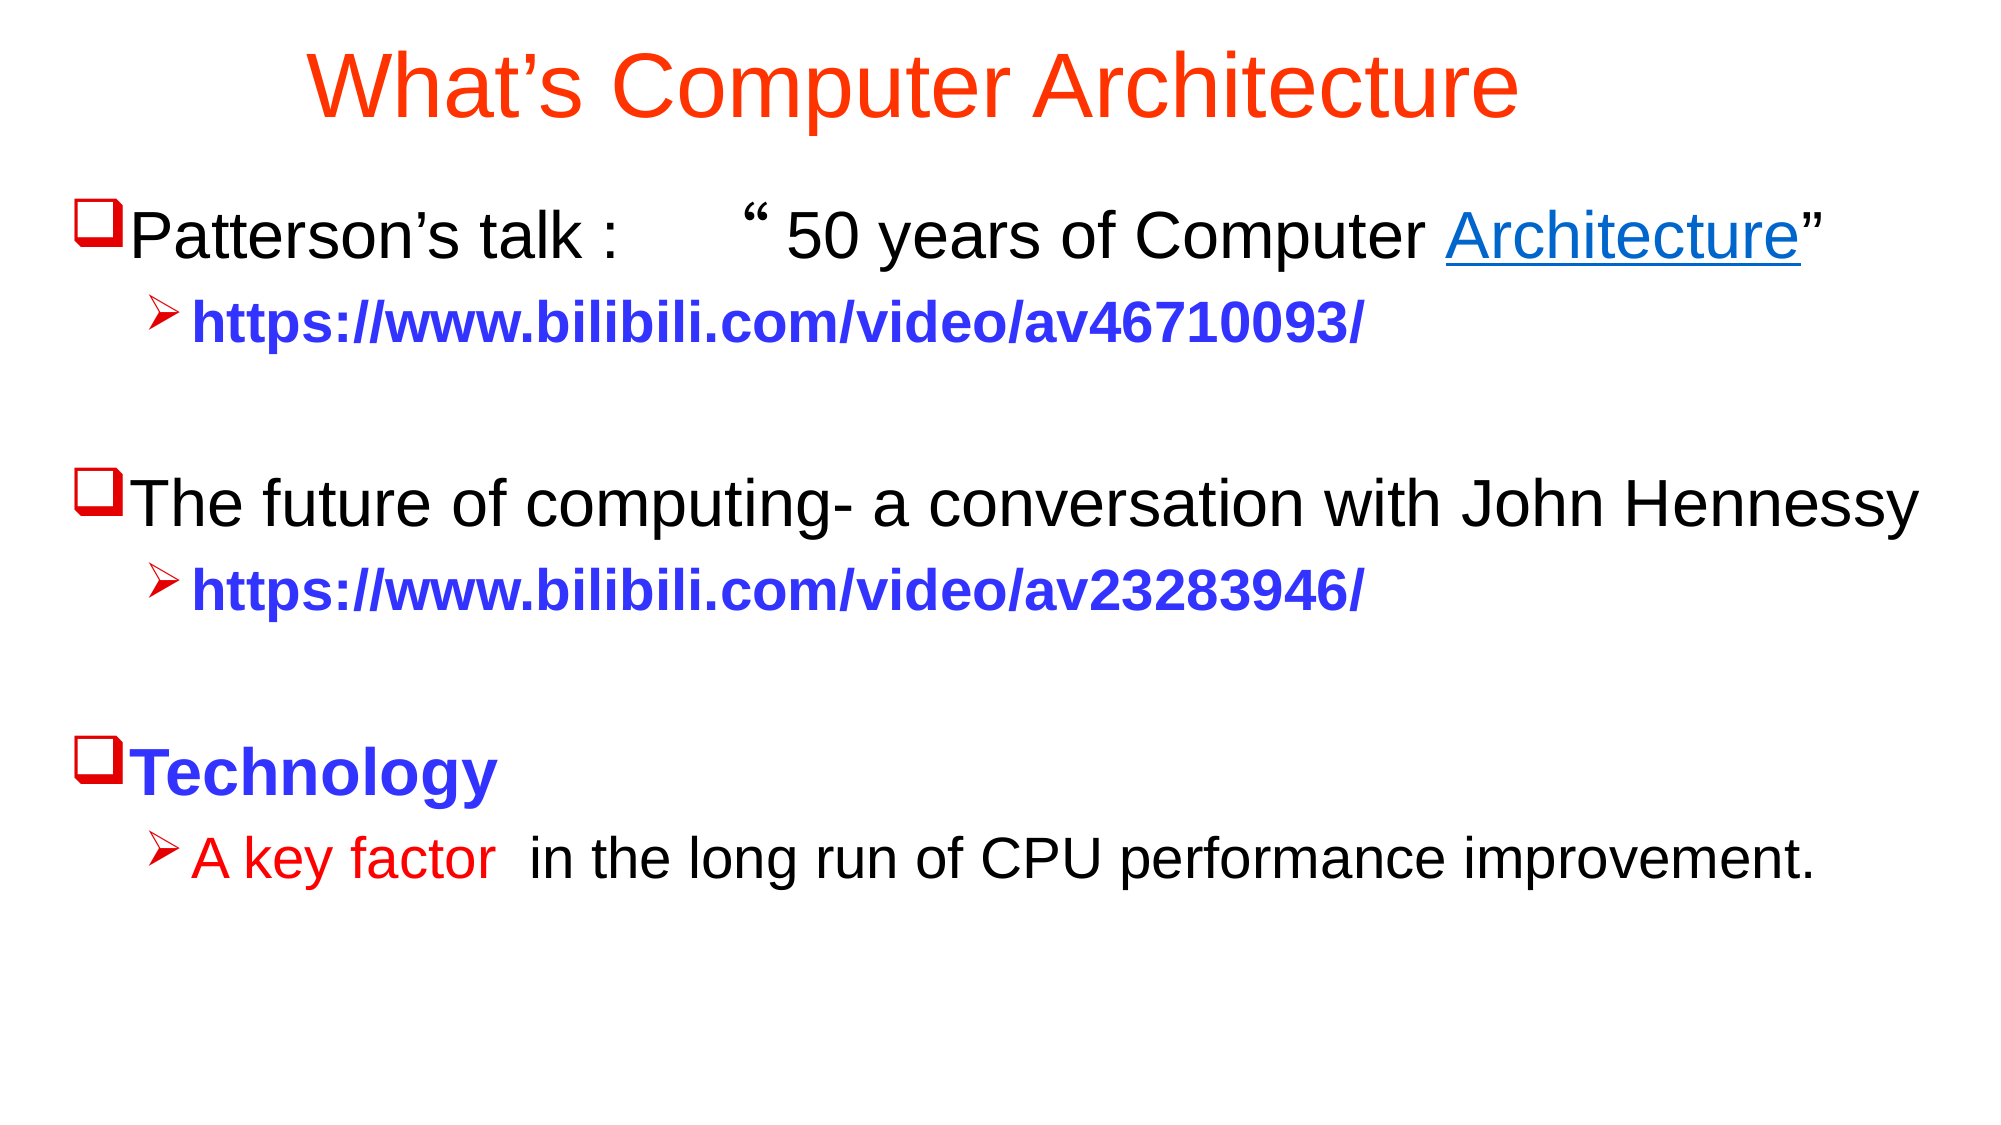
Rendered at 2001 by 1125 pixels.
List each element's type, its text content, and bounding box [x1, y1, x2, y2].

title What’s Computer Architecture [291, 0, 1946, 161]
list Patterson’s talk : “50 years of Computer Architecture” https://www.bilibili.com/video/av46710093/ The future of computing- a conversation with John Hennessy https://www.bilibili.com/video/av23283946/ Technology A key factor in the long run of CPU performance improvement. [54, 184, 1946, 972]
